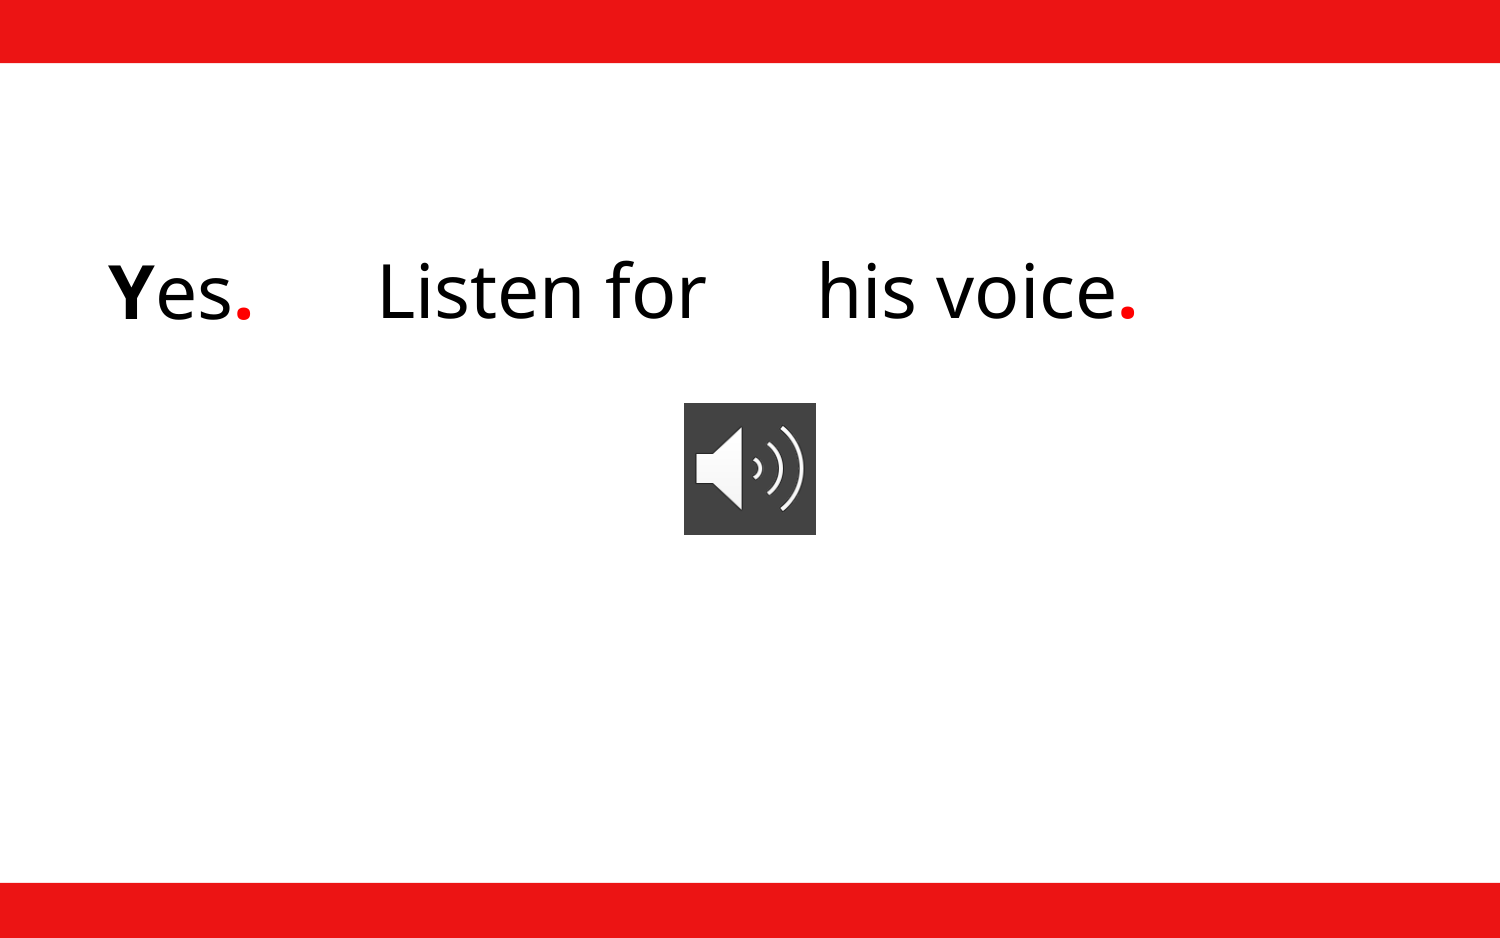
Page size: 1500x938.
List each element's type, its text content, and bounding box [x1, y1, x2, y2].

text_box [0, 0, 1500, 64]
list Yes. [93, 191, 769, 389]
text_box his voice. [800, 191, 1458, 361]
picture [683, 402, 817, 536]
text_box [0, 882, 1500, 938]
text_box Listen for [361, 191, 800, 361]
